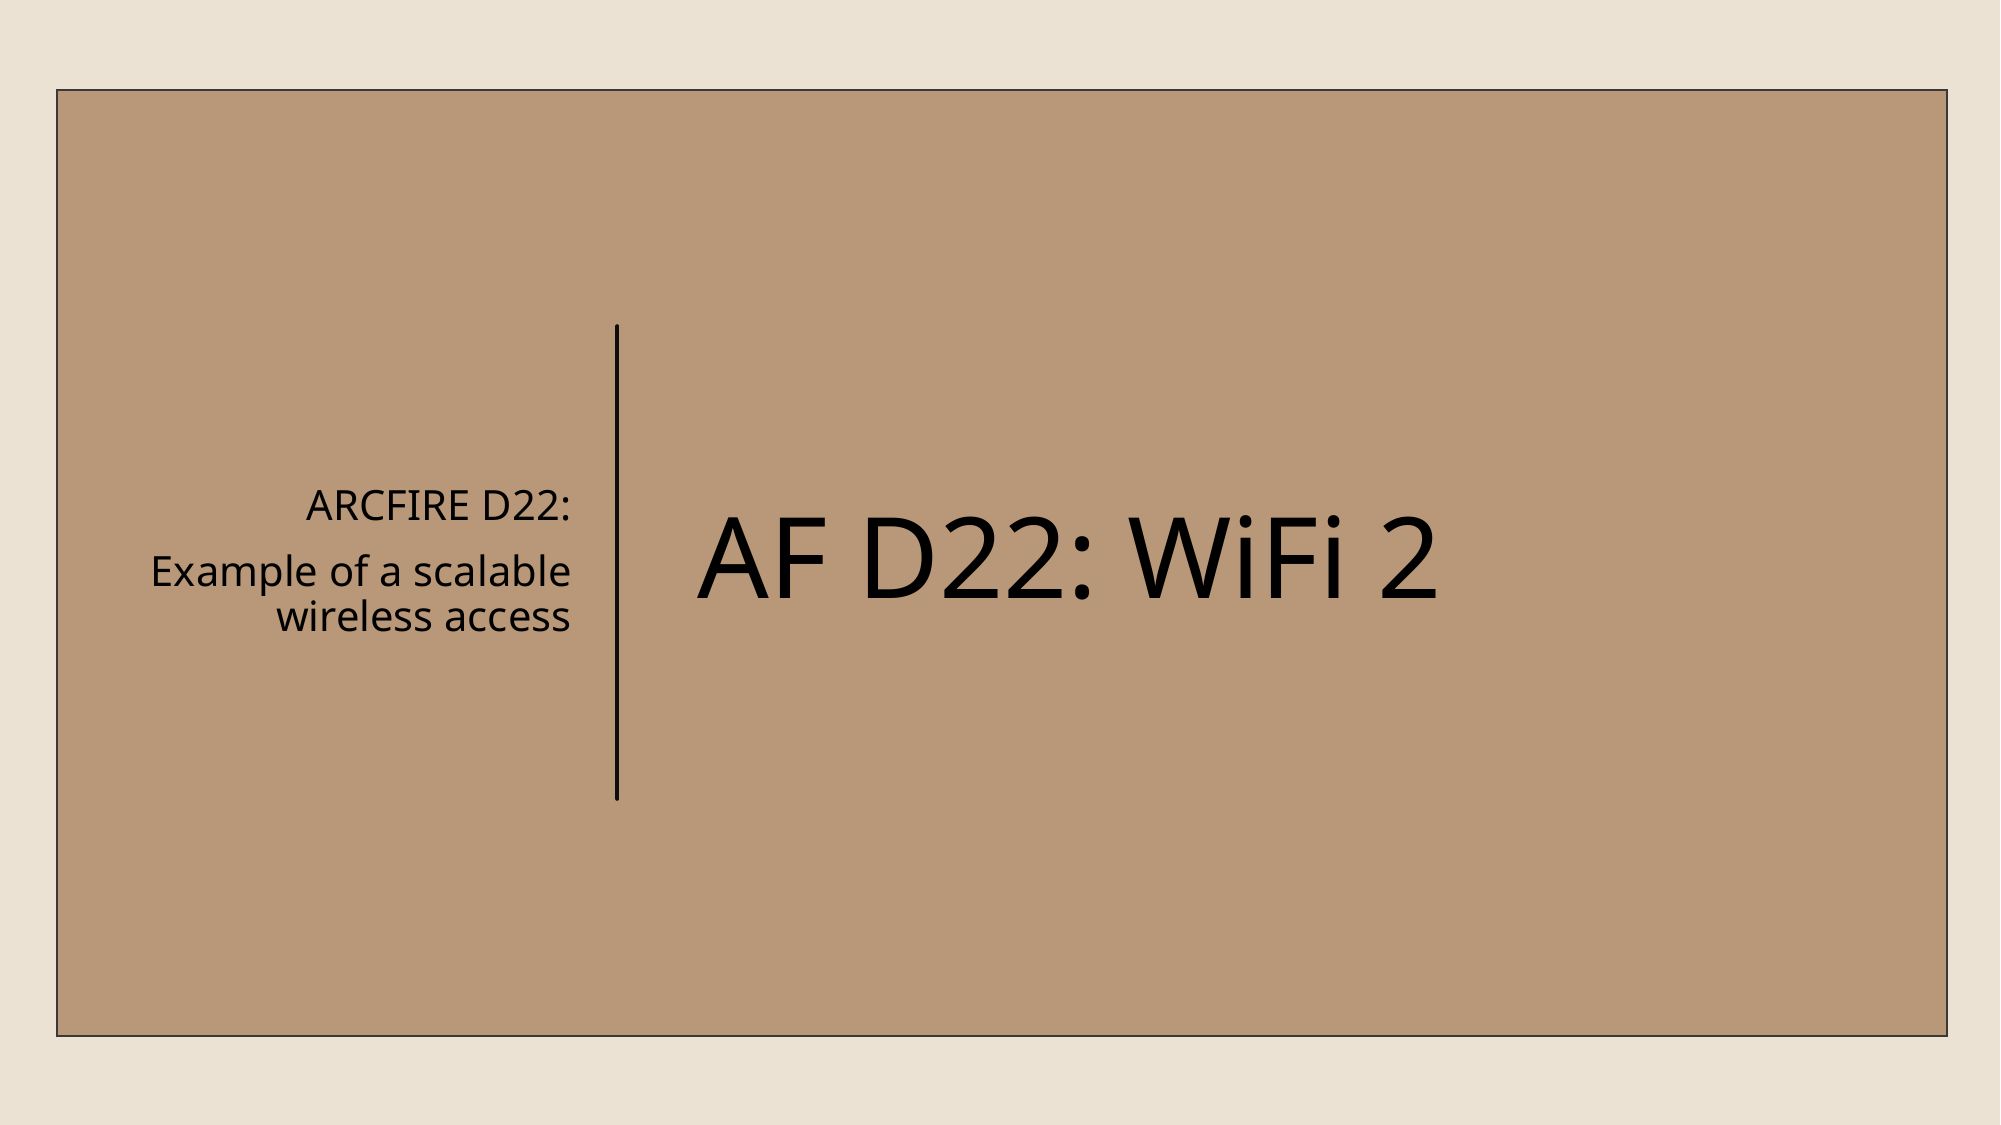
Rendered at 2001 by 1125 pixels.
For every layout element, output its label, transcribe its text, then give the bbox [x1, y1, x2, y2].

title AF D22: WiFi 2 [645, 208, 1910, 917]
list ARCFIRE D22: Example of a scalable wireless access [90, 208, 587, 917]
